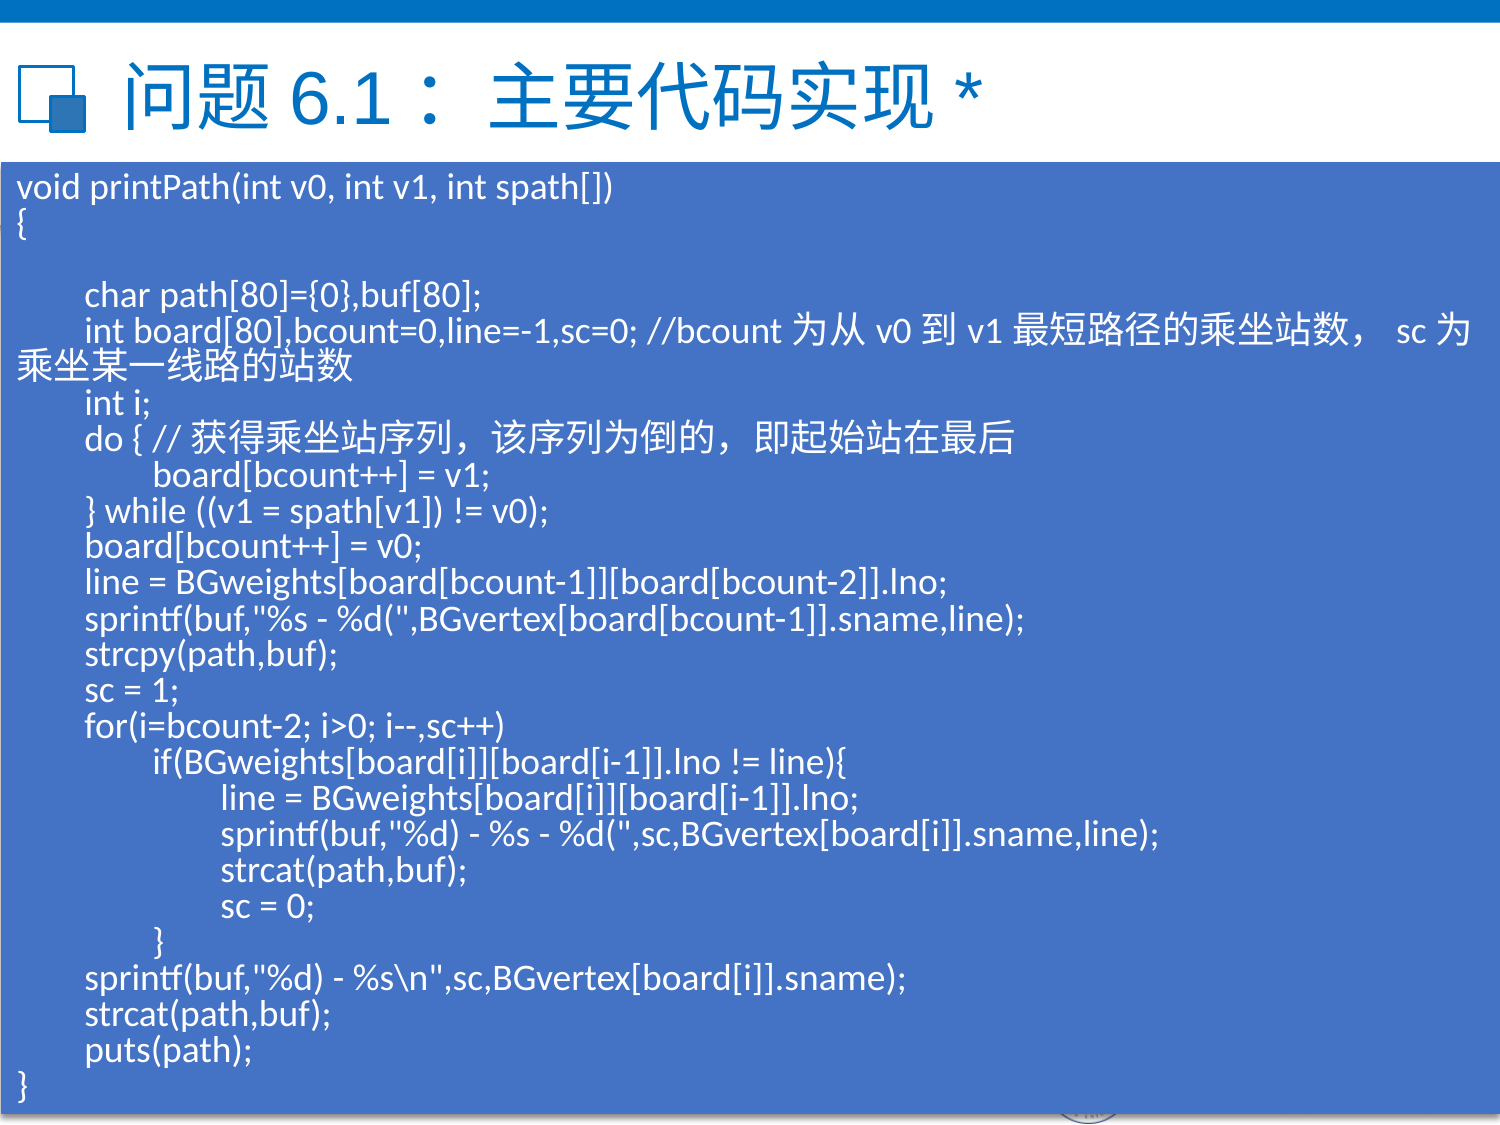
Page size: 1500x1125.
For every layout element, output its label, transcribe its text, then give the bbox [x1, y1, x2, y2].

text_box void printPath(int v0, int v1, int spath[]) { char path[80]={0},buf[80]; int board[80],bcount=0,line=-1,sc=0; //bcount为从v0到v1最短路径的乘坐站数，sc为乘坐某一线路的站数 int i; do { //获得乘坐站序列，该序列为倒的，即起始站在最后 board[bcount++] = v1; } while ((v1 = spath[v1]) != v0); board[bcount++] = v0; line = BGweights[board[bcount-1]][board[bcount-2]].lno; sprintf(buf,"%s - %d(",BGvertex[board[bcount-1]].sname,line); strcpy(path,buf); sc = 1; for(i=bcount-2; i>0; i--,sc++) if(BGweights[board[i]][board[i-1]].lno != line){ line = BGweights[board[i]][board[i-1]].lno; sprintf(buf,"%d) - %s - %d(",sc,BGvertex[board[i]].sname,line); strcat(path,buf); sc = 0; } sprintf(buf,"%d) - %s\n",sc,BGvertex[board[i]].sname); strcat(path,buf); puts(path); } [1, 162, 1500, 1114]
title 问题6.1：主要代码实现* [106, 25, 1450, 162]
picture [1045, 1114, 1498, 1125]
